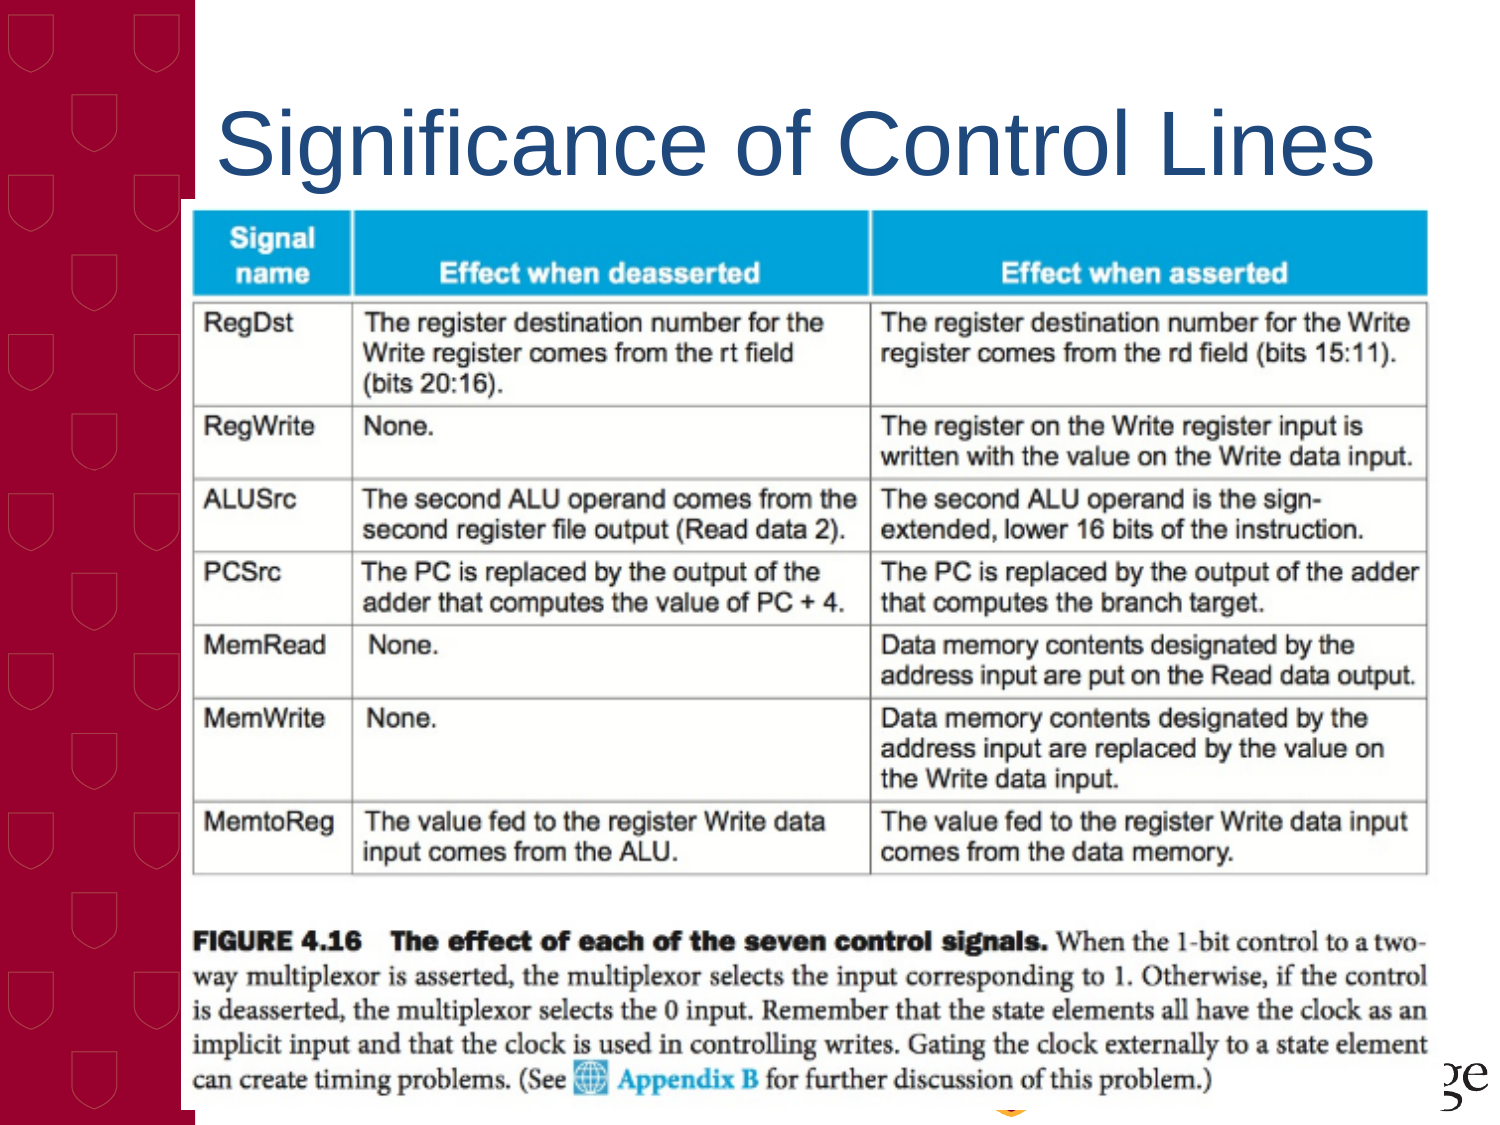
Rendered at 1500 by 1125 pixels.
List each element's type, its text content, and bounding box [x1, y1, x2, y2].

title Significance of Control Lines [200, 45, 1425, 198]
picture [0, 0, 1488, 1125]
